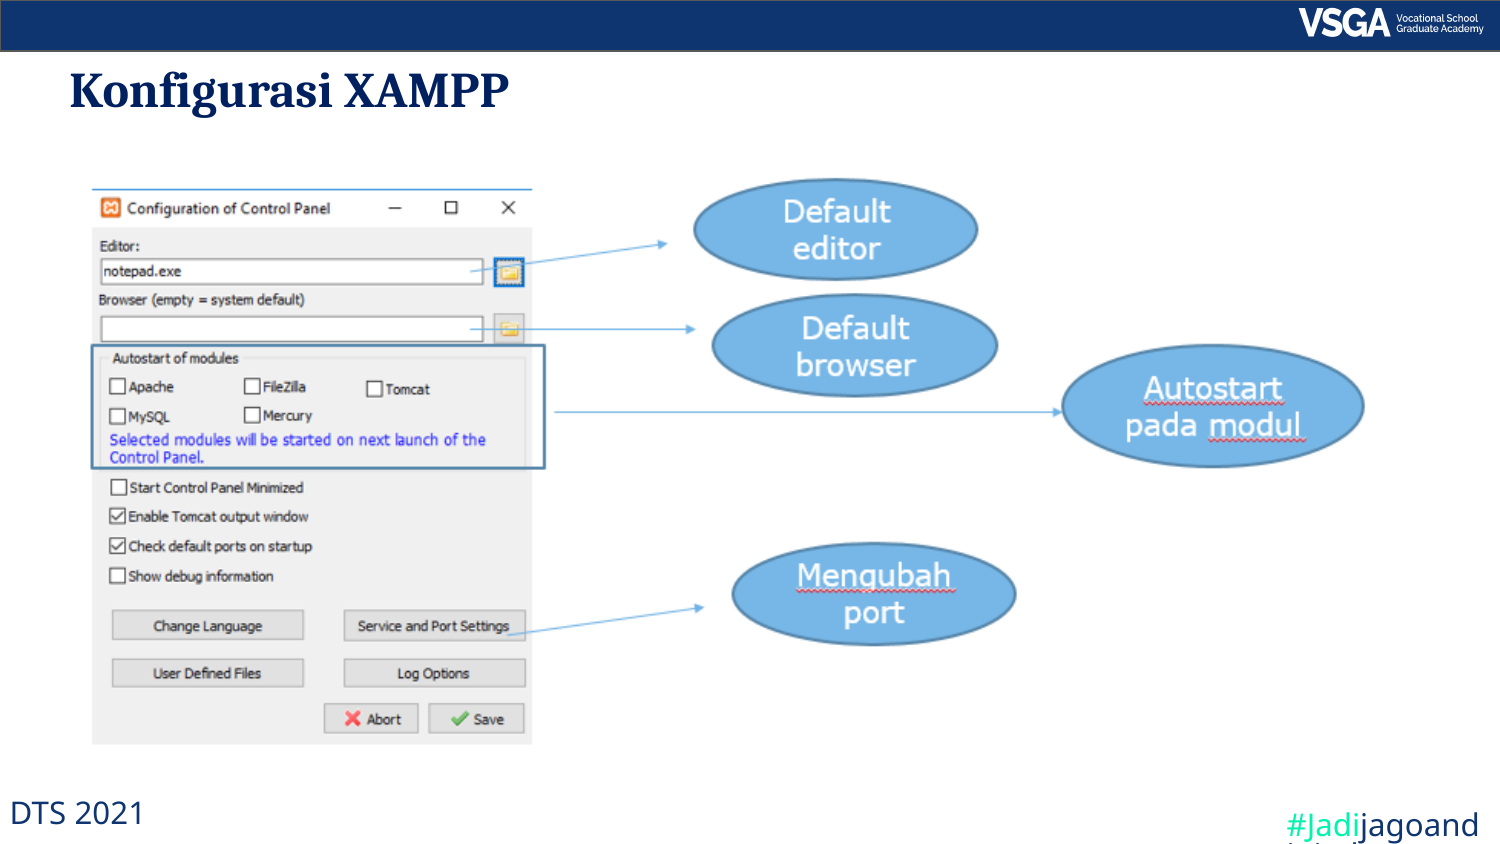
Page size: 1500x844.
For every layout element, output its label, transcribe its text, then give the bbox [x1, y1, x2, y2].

text_box DTS 2021 [0, 785, 608, 818]
picture [1284, 0, 1499, 79]
text_box #Jadijagoandigital [1271, 797, 1500, 830]
text_box [0, 0, 1279, 52]
picture [54, 140, 1431, 780]
text_box Konfigurasi XAMPP [54, 52, 982, 126]
